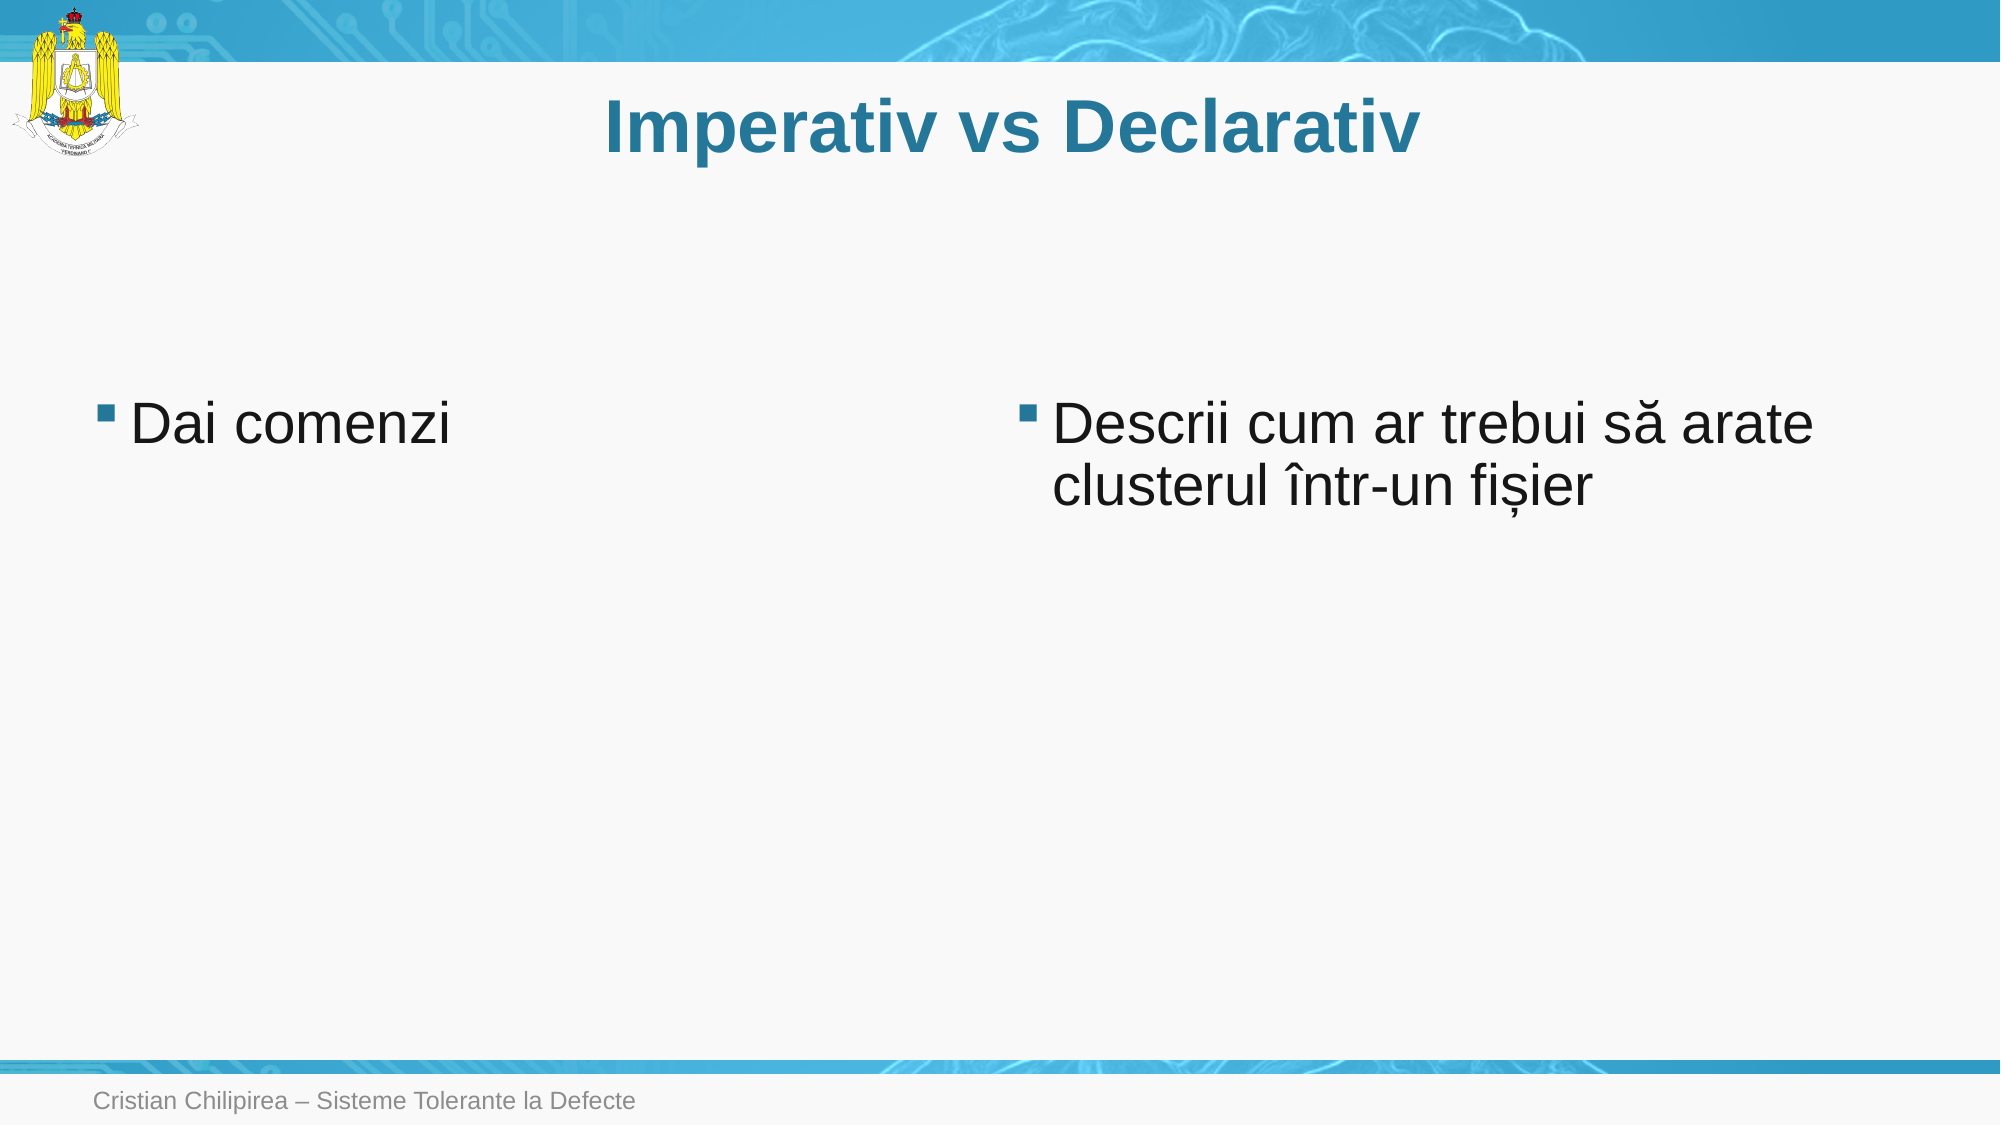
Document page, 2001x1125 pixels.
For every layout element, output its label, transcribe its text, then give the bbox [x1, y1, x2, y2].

picture [0, 1060, 2000, 1074]
title Imperativ vs Declarativ [150, 76, 1876, 180]
list Dai comenzi [77, 210, 676, 1033]
footer Cristian Chilipirea – Sisteme Tolerante la Defecte [77, 1073, 1338, 1125]
picture [0, 0, 2000, 156]
text_box Descrii cum ar trebui să arate clusterul într-un fișier [999, 210, 1915, 1033]
